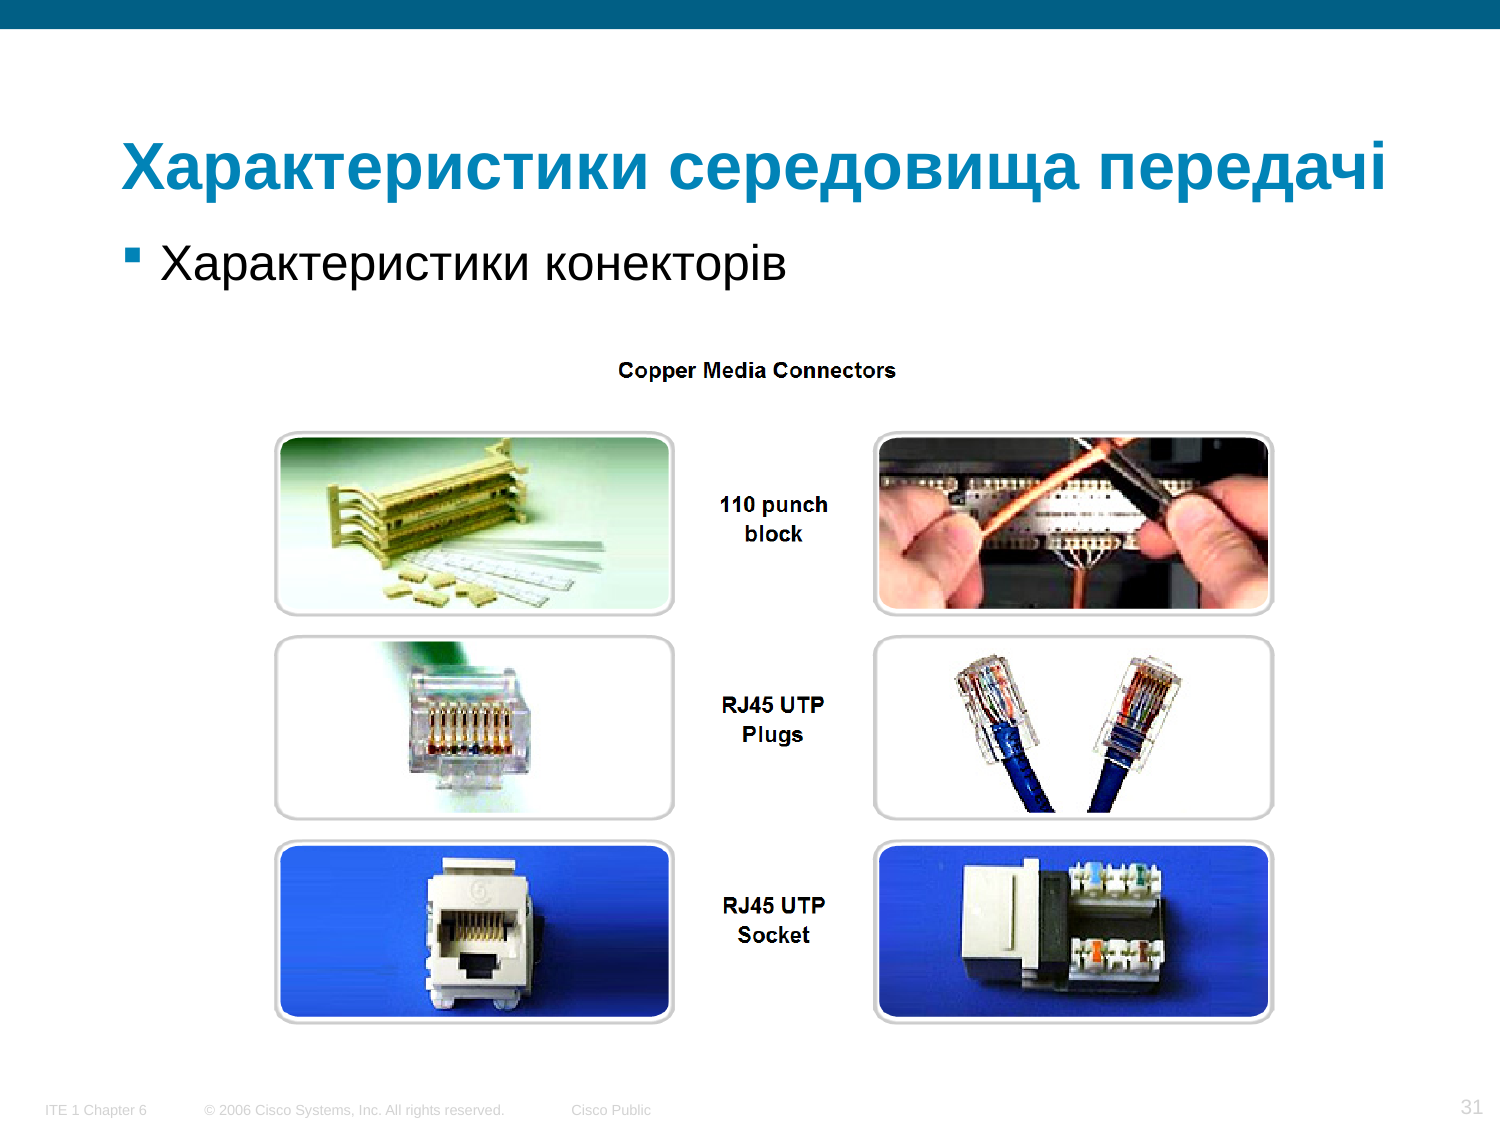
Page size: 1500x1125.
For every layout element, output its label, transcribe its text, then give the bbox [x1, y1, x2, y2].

list Характеристики конекторів [107, 228, 1411, 1062]
title Характеристики середовища передачі [107, 75, 1444, 213]
picture [258, 350, 1283, 1031]
